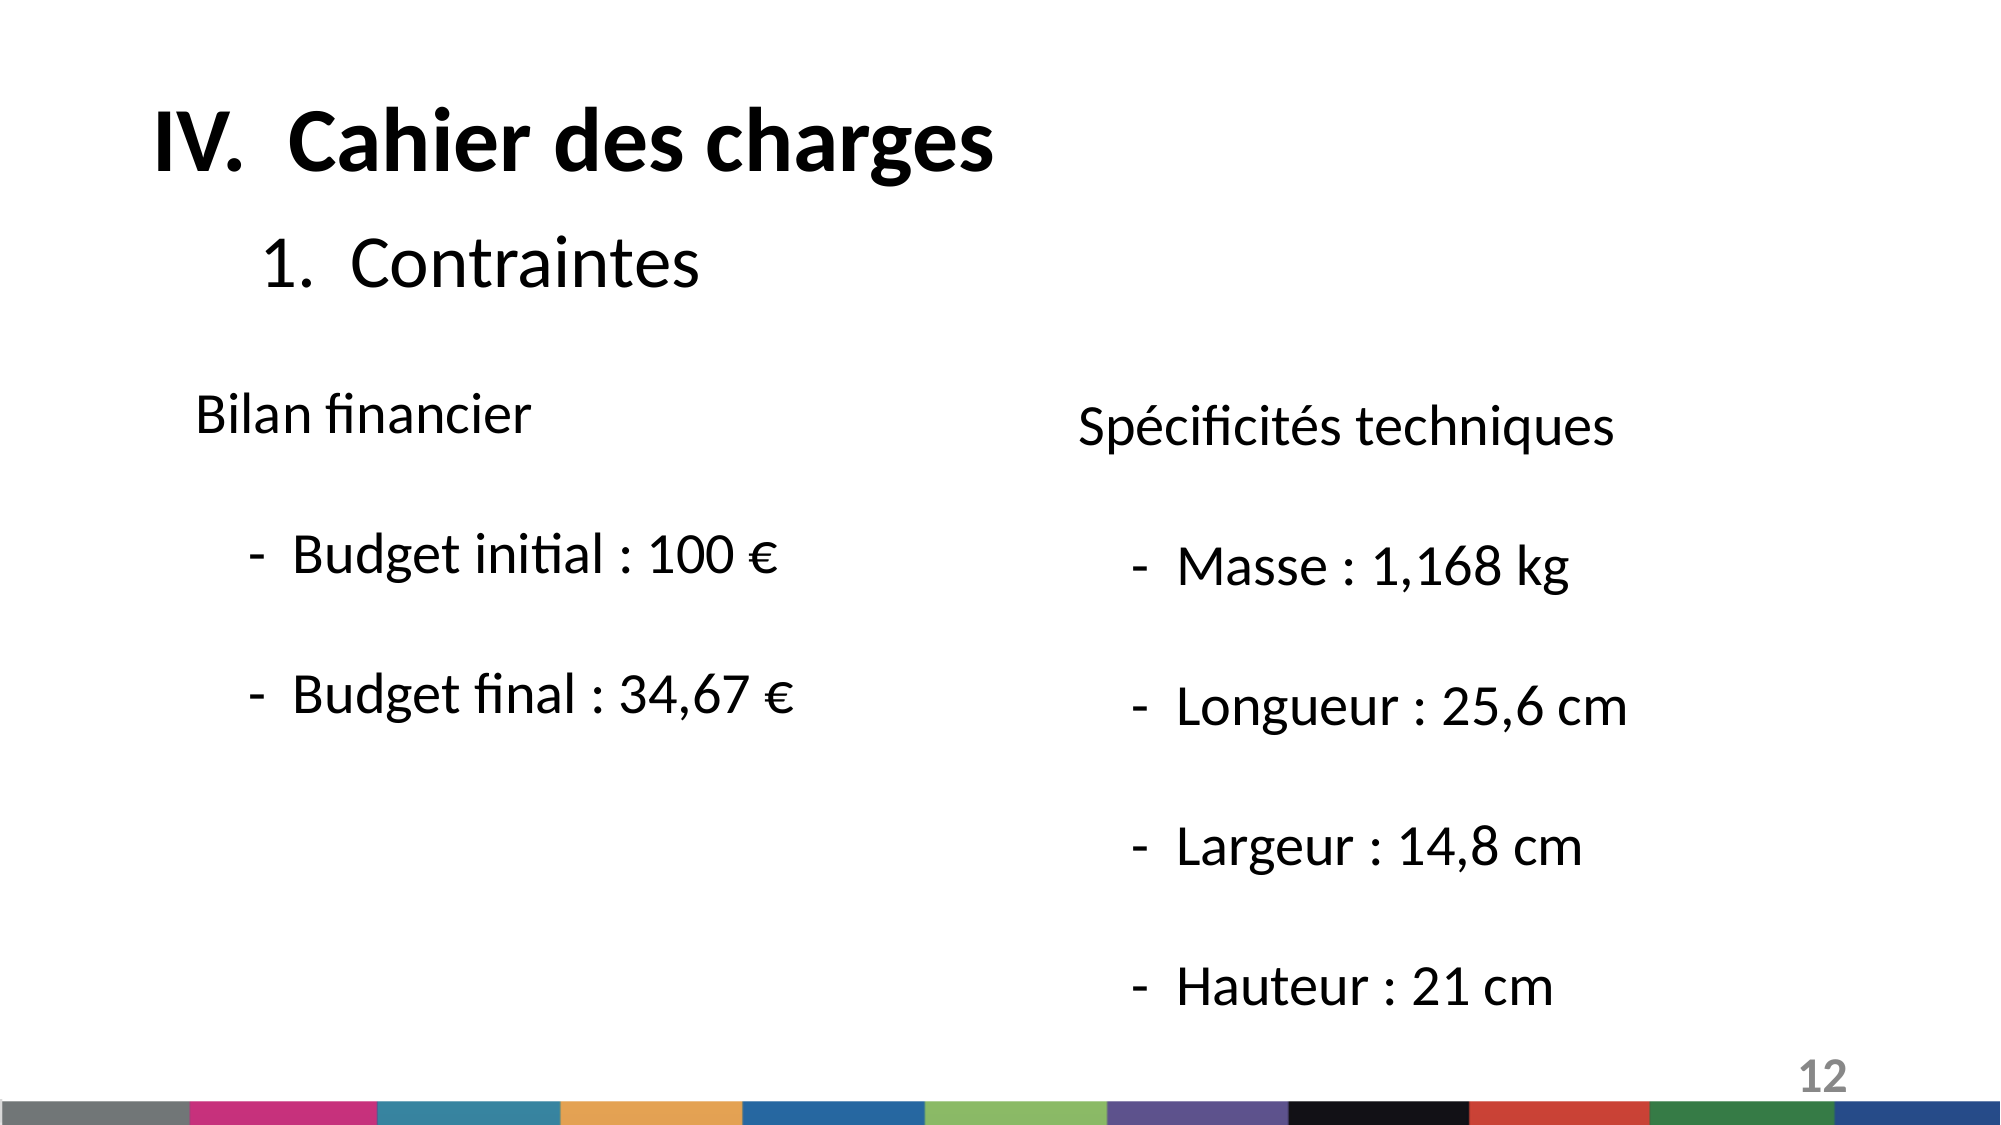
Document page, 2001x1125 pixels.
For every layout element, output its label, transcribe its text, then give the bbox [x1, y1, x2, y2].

text_box Bilan financier - Budget initial : 100 € - Budget final : 34,67 € [181, 368, 936, 733]
text_box 1. Contraintes [244, 205, 1293, 311]
text_box Spécificités techniques - Masse : 1,168 kg - Longueur : 25,6 cm - Largeur : 14,8 cm - Hauteur : 21 cm [1064, 380, 1656, 1025]
slide_number 11 [1412, 1042, 1863, 1098]
title IV. Cahier des charges [137, 33, 1863, 251]
picture [0, 1099, 2000, 1125]
